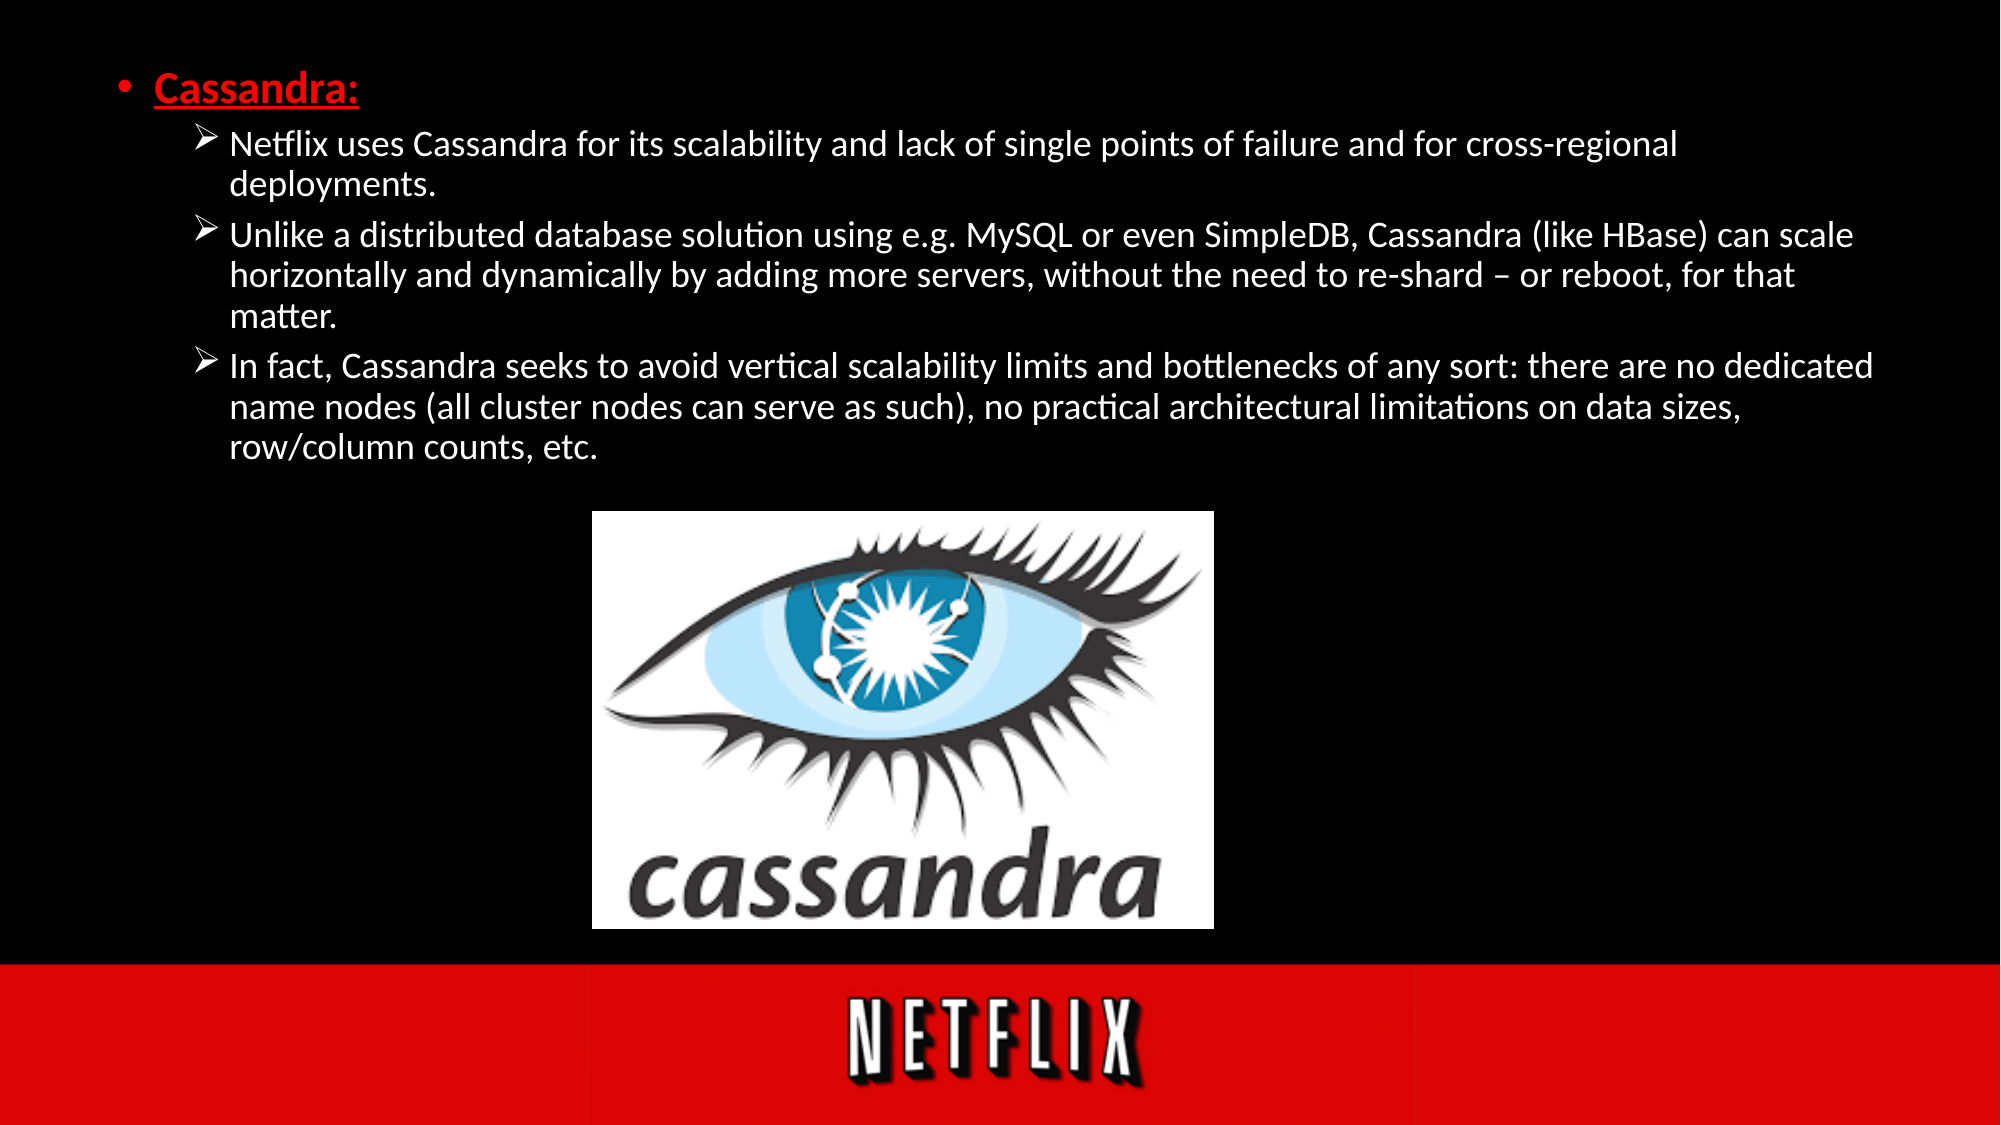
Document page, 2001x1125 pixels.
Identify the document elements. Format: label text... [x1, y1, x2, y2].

picture [0, 0, 2001, 1125]
text_box Cassandra: Netflix uses Cassandra for its scalability and lack of single points of failure and for cross-regional deployments. Unlike a distributed database solution using e.g. MySQL or even SimpleDB, Cassandra (like HBase) can scale horizontally and dynamically by adding more servers, without the need to re-shard – or reboot, for that matter. In fact, Cassandra seeks to avoid vertical scalability limits and bottlenecks of any sort: there are no dedicated name nodes (all cluster nodes can serve as such), no practical architectural limitations on data sizes, row/column counts, etc. [27, 56, 1892, 967]
